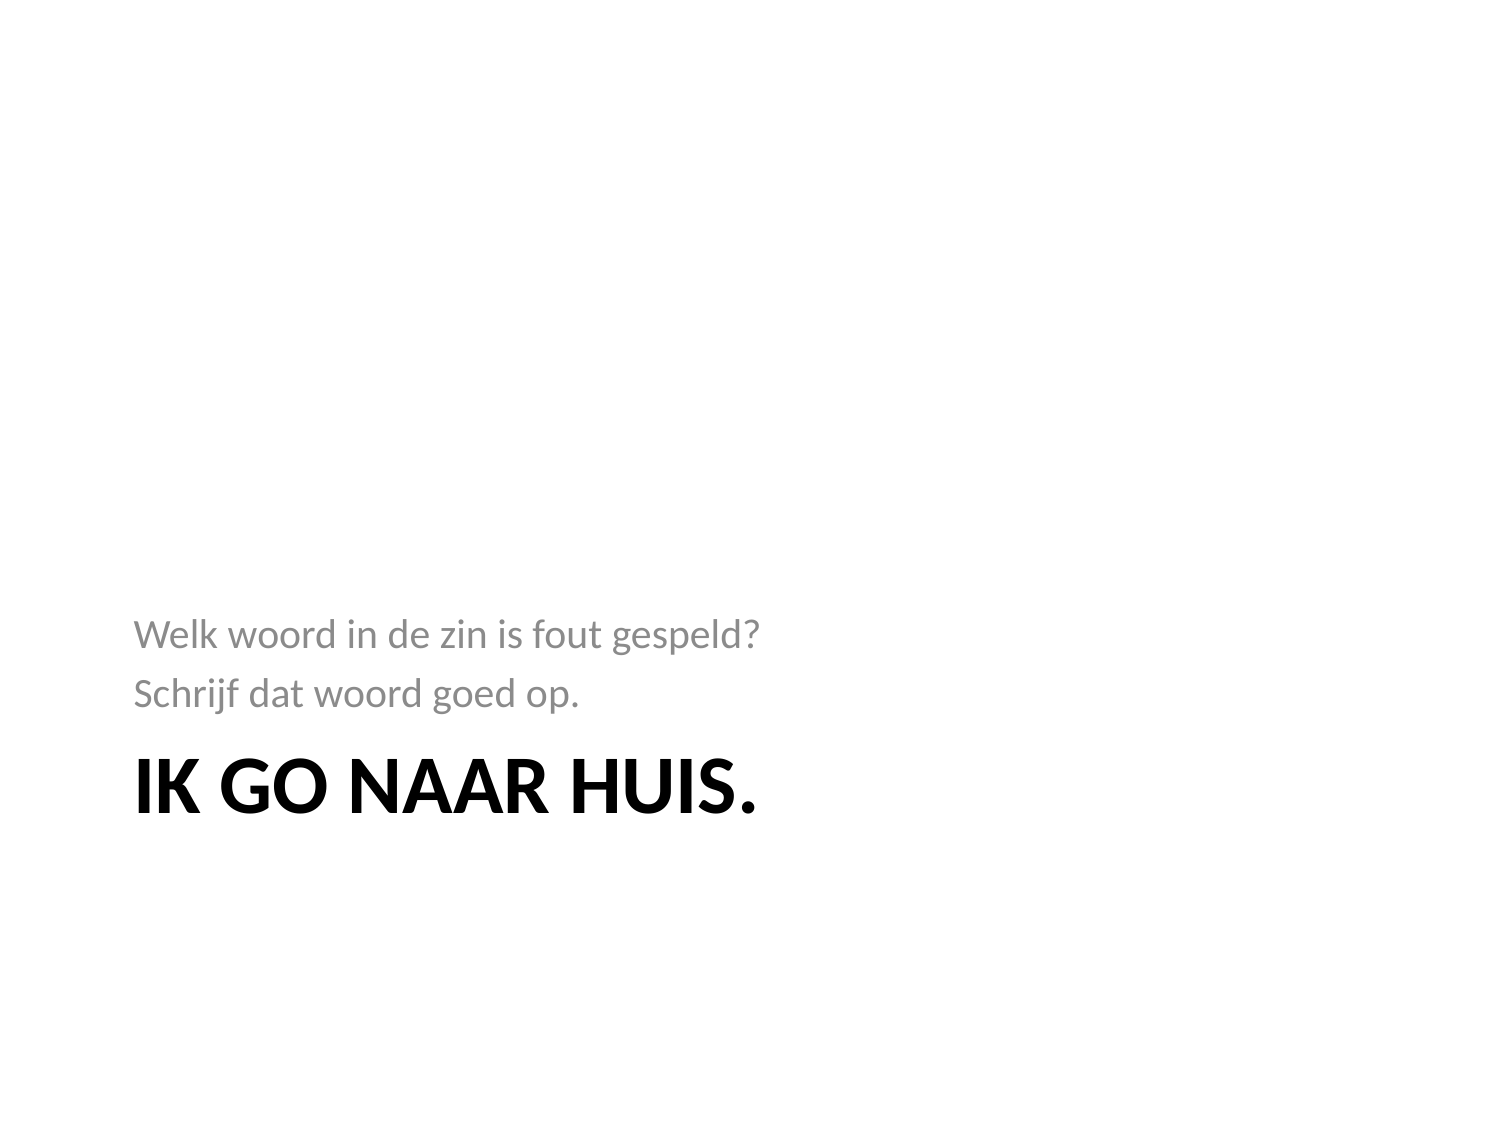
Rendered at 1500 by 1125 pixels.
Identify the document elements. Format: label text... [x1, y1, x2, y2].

title Ik go naar huis. [118, 723, 1394, 947]
list Welk woord in de zin is fout gespeld? Schrijf dat woord goed op. [118, 476, 1394, 723]
